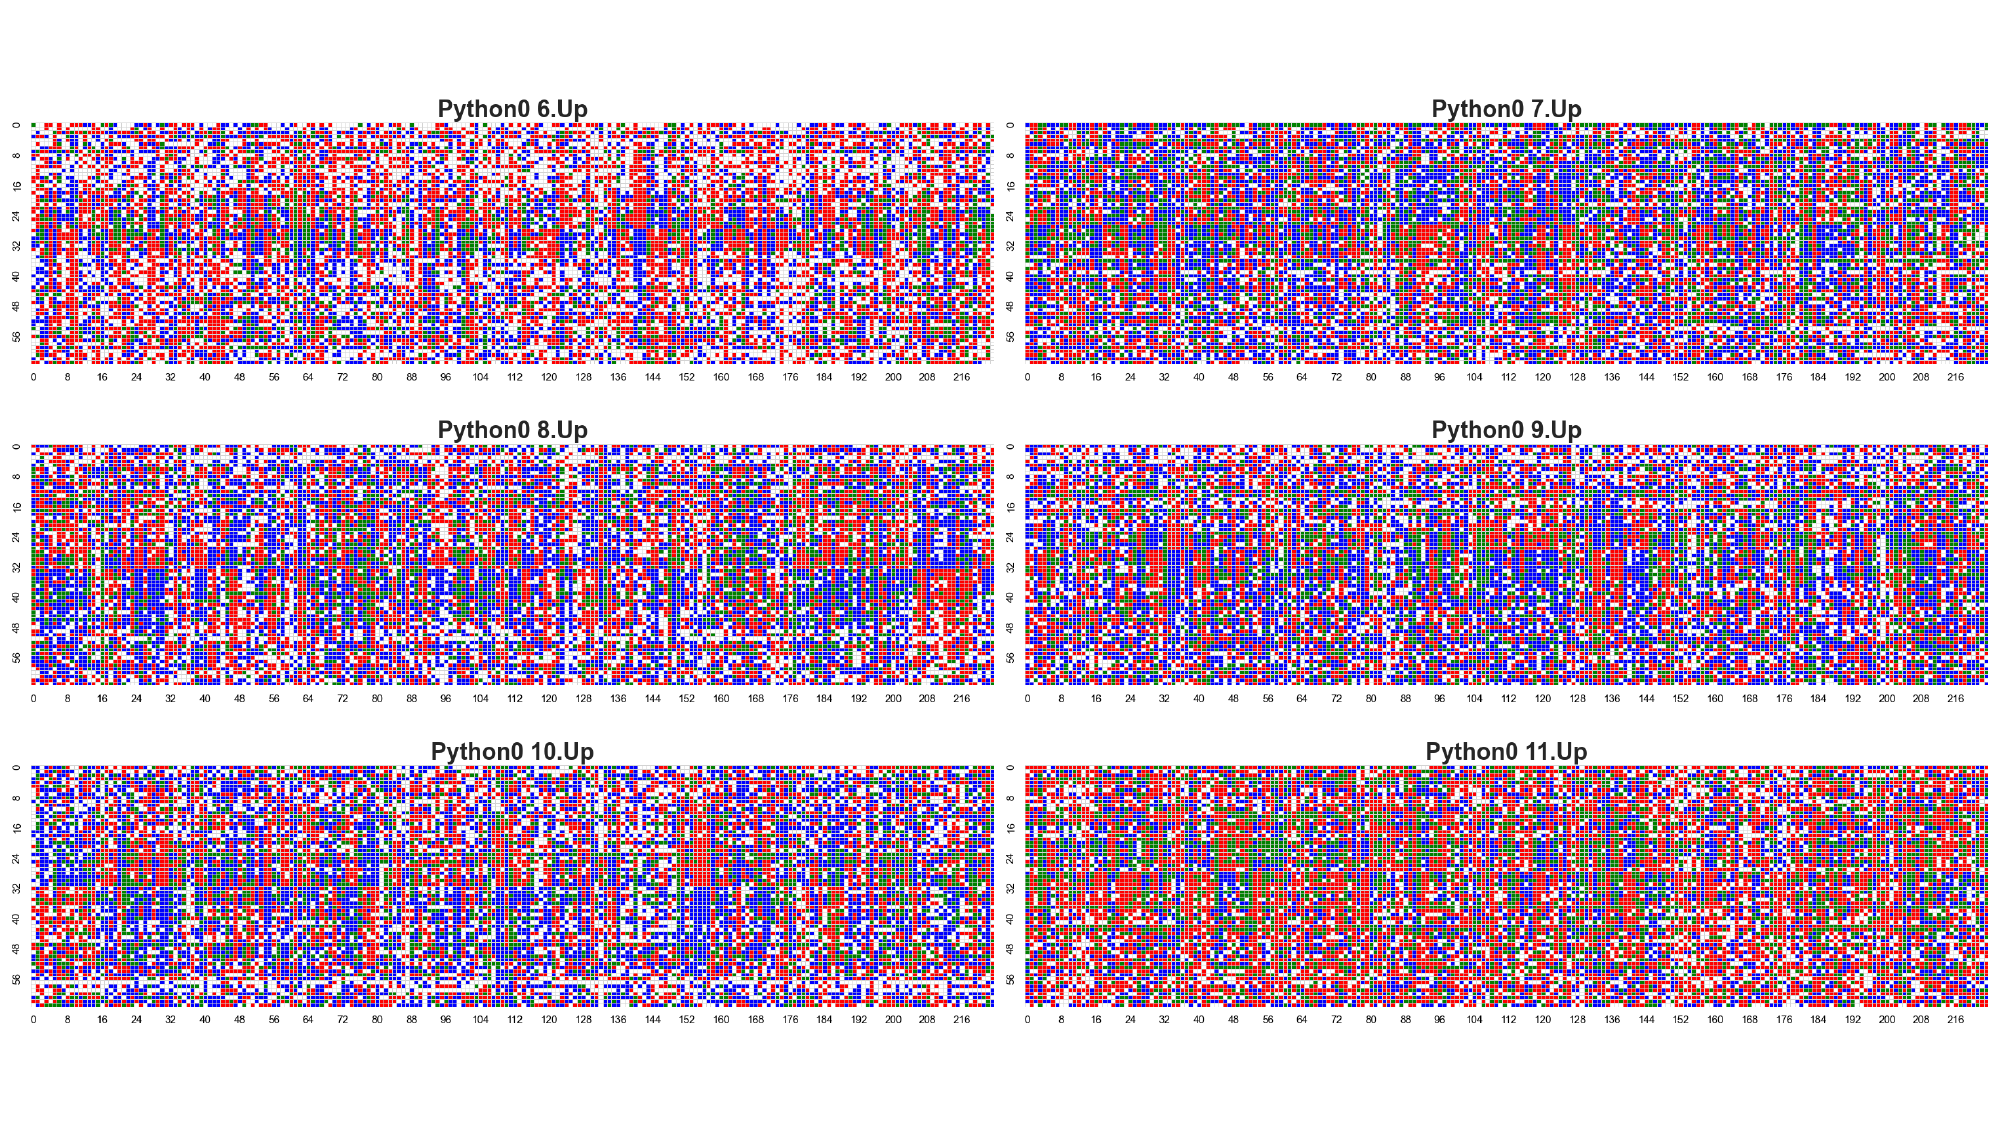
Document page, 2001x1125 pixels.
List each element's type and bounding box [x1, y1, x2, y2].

picture [0, 87, 2000, 1037]
